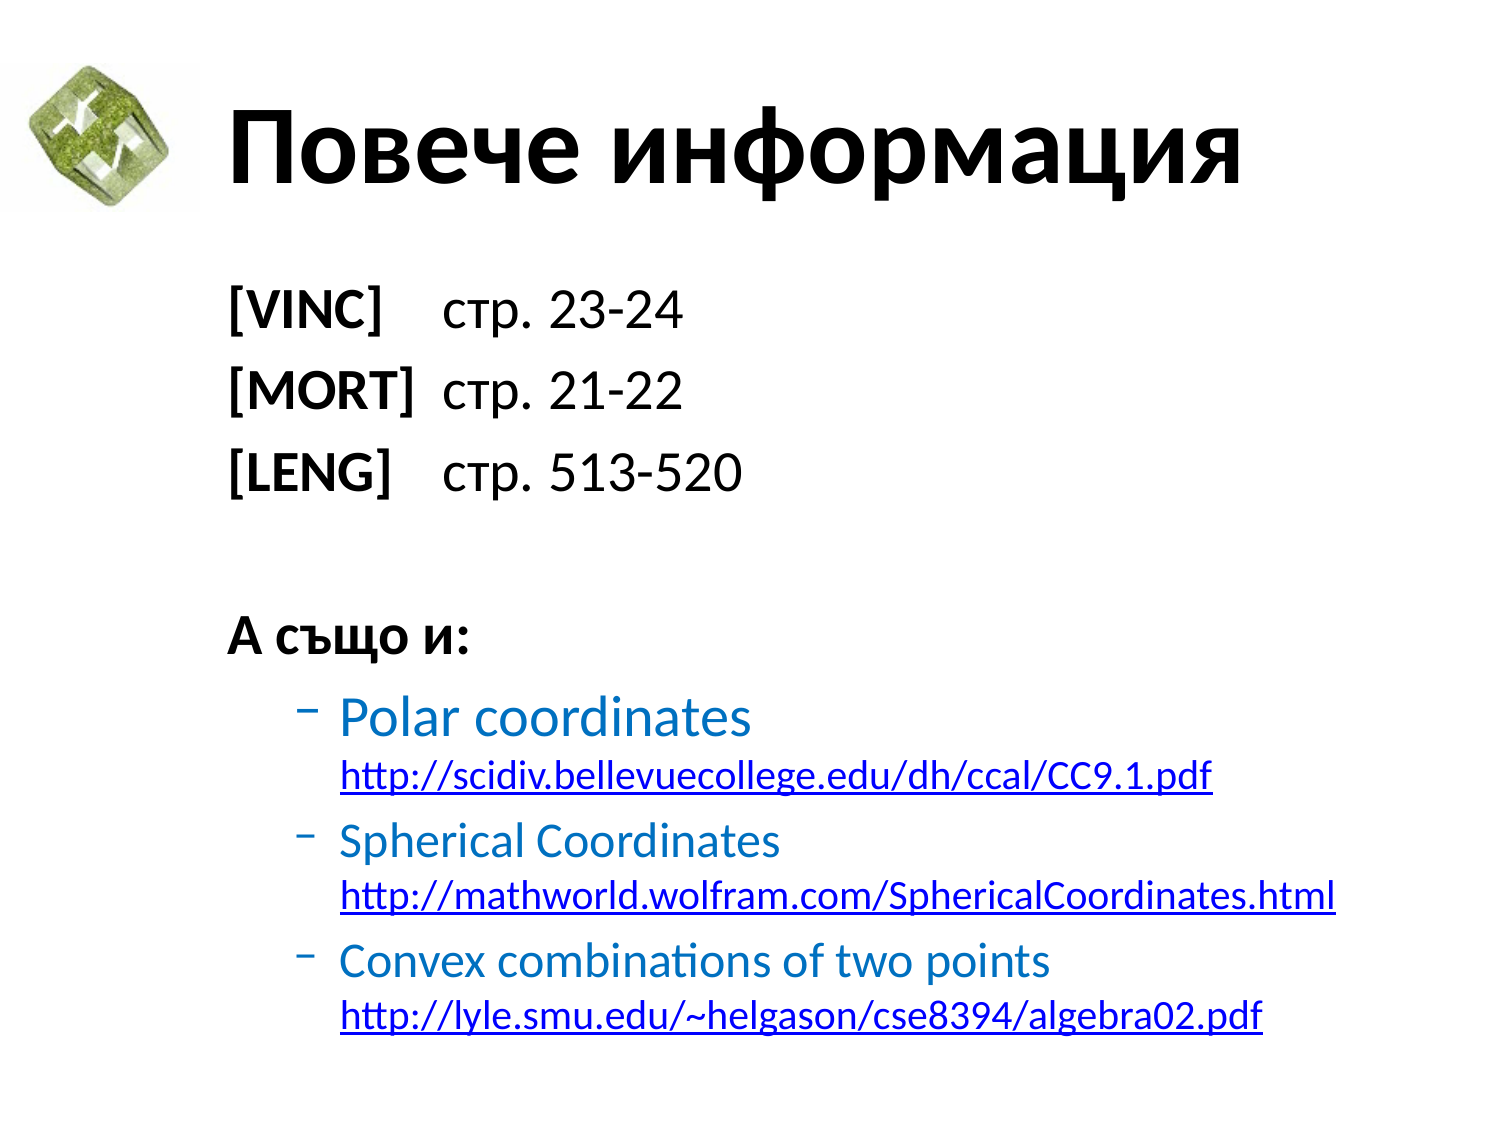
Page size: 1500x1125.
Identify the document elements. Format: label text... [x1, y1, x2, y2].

list [VINC] стр. 23-24 [MORT] стр. 21-22 [LENG] стр. 513-520 А също и: Polar coordinates http://scidiv.bellevuecollege.edu/dh/ccal/CC9.1.pdf Spherical Coordinates http://mathworld.wolfram.com/SphericalCoordinates.html Convex combinations of two points http://lyle.smu.edu/~helgason/cse8394/algebra02.pdf [212, 262, 1500, 1100]
picture [0, 63, 200, 212]
title Повече информация [212, 45, 1500, 233]
